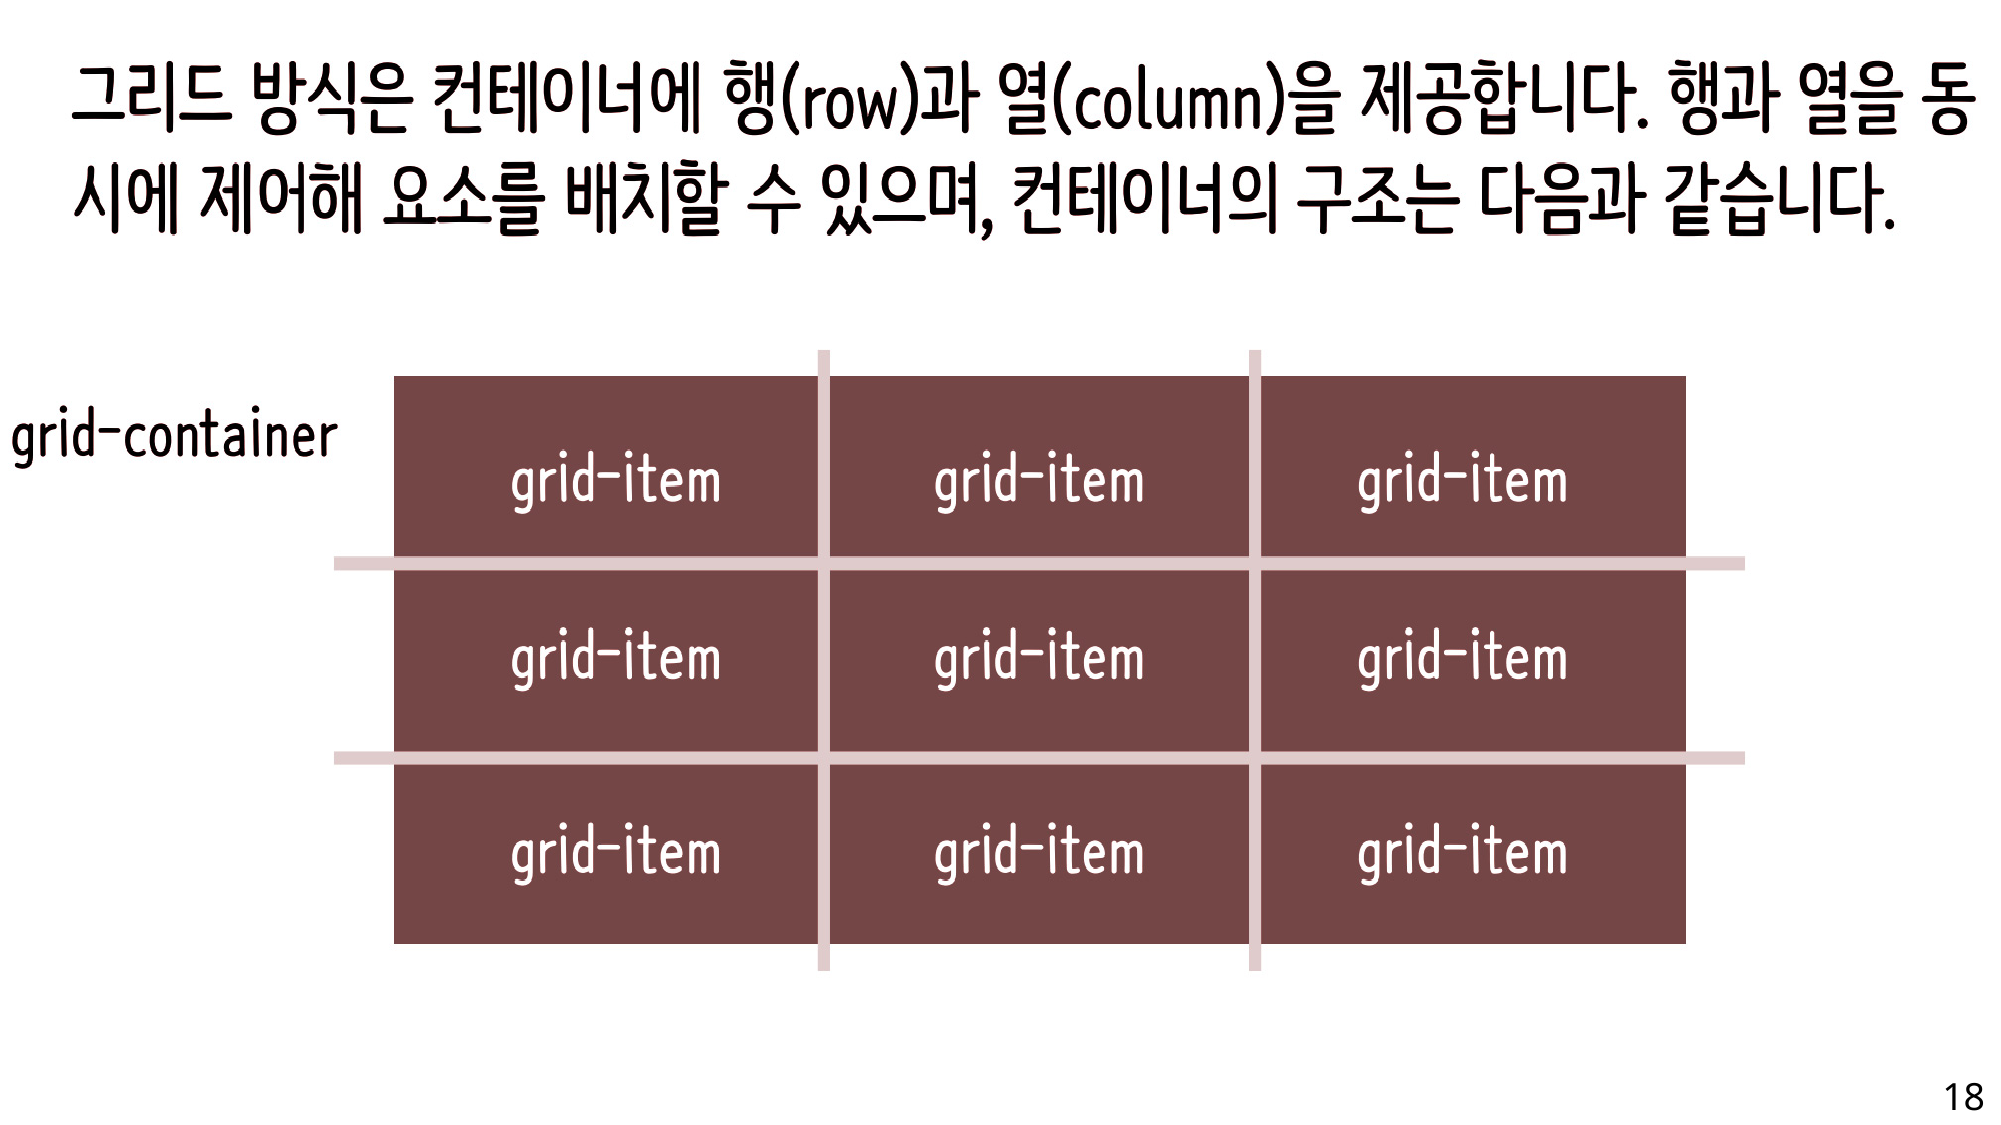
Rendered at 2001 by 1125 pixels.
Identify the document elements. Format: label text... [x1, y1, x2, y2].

picture [0, 44, 1989, 989]
slide_number 18 [1550, 1065, 2000, 1125]
